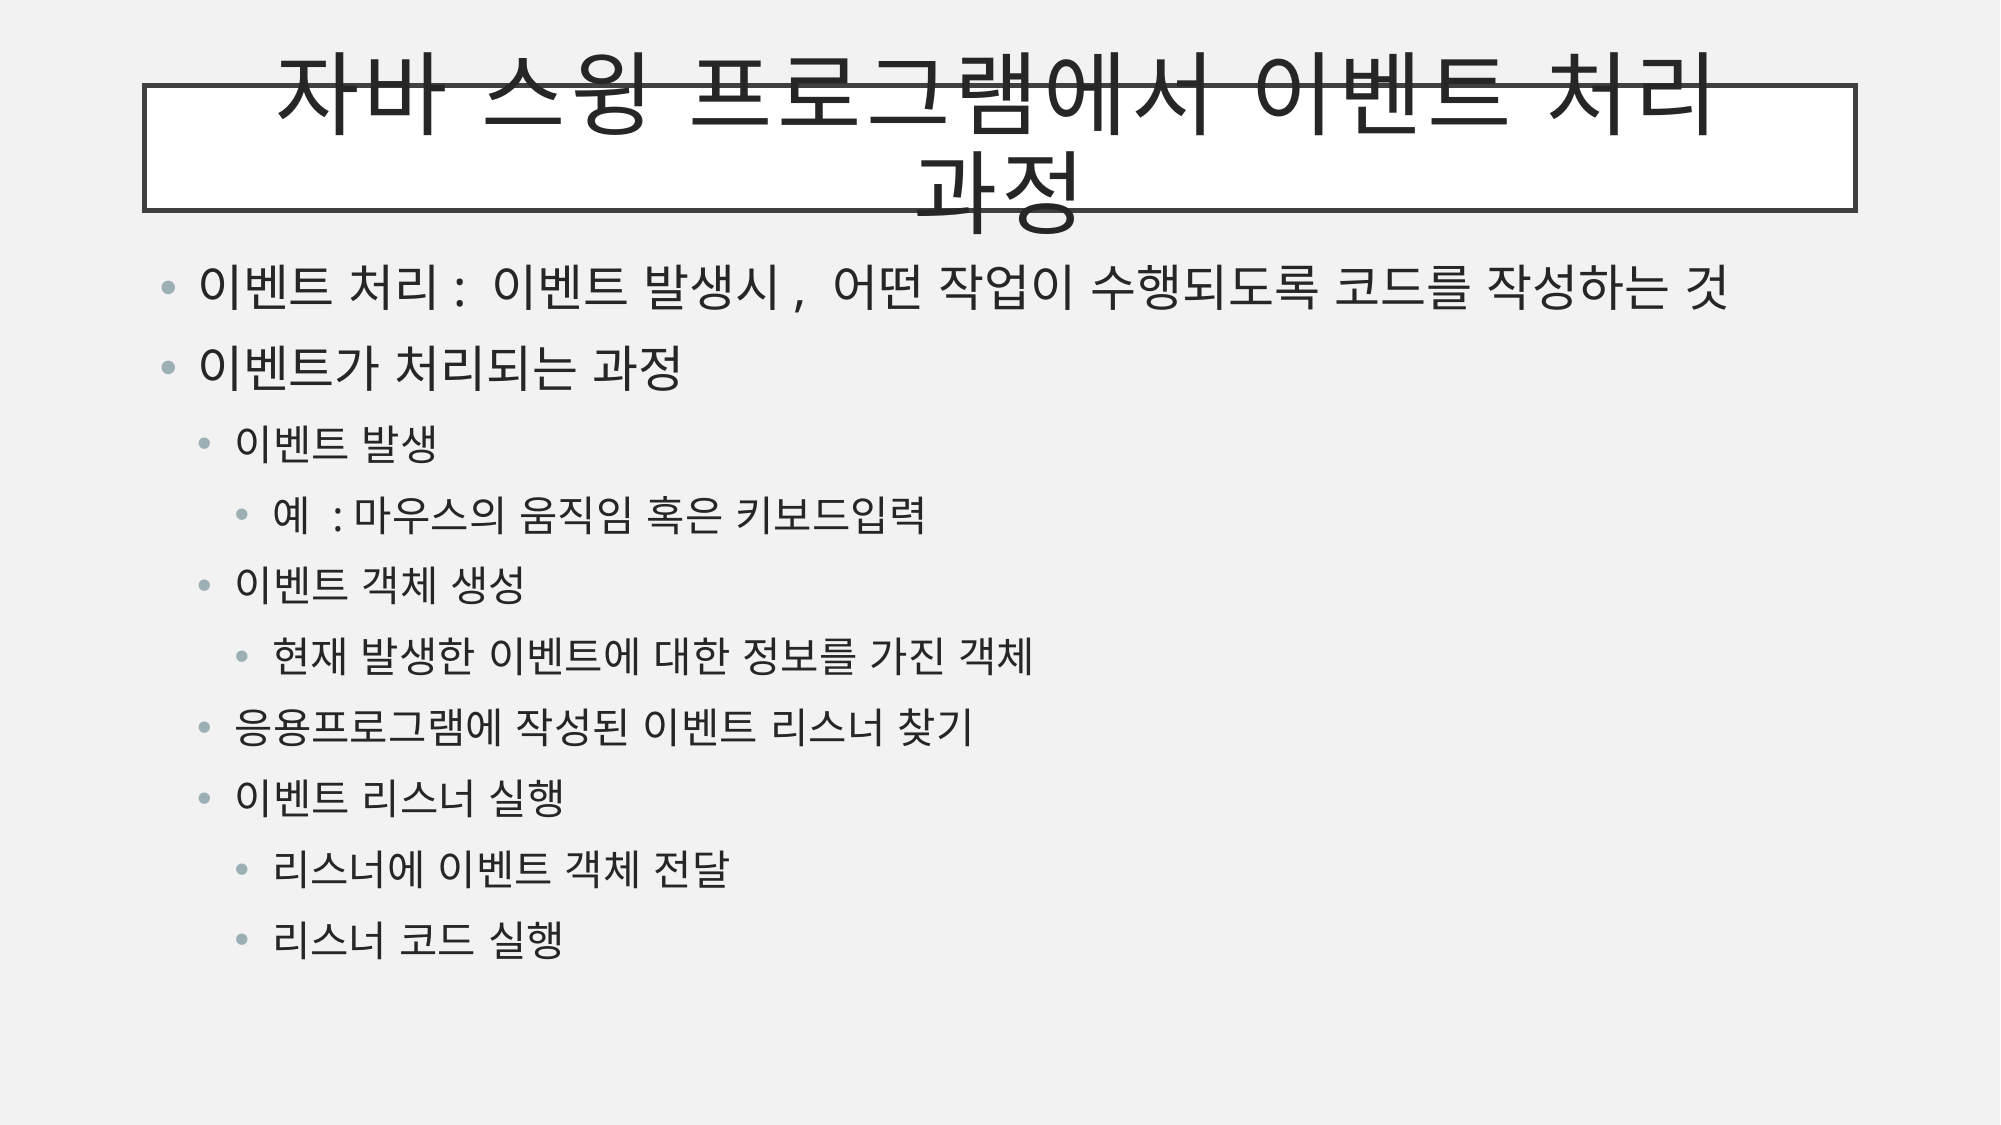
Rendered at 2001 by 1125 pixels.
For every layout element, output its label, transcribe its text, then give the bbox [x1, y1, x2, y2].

title 자바 스윙 프로그램에서 이벤트 처리 과정 [142, 83, 1858, 213]
list 이벤트 처리: 이벤트 발생시, 어떤 작업이 수행되도록 코드를 작성하는 것 이벤트가 처리되는 과정 이벤트 발생 예 :마우스의 움직임 혹은 키보드입력 이벤트 객체 생성 현재 발생한 이벤트에 대한 정보를 가진 객체 응용프로그램에 작성된 이벤트 리스너 찾기 이벤트 리스너 실행 리스너에 이벤트 객체 전달 리스너 코드 실행 [144, 249, 1856, 1040]
